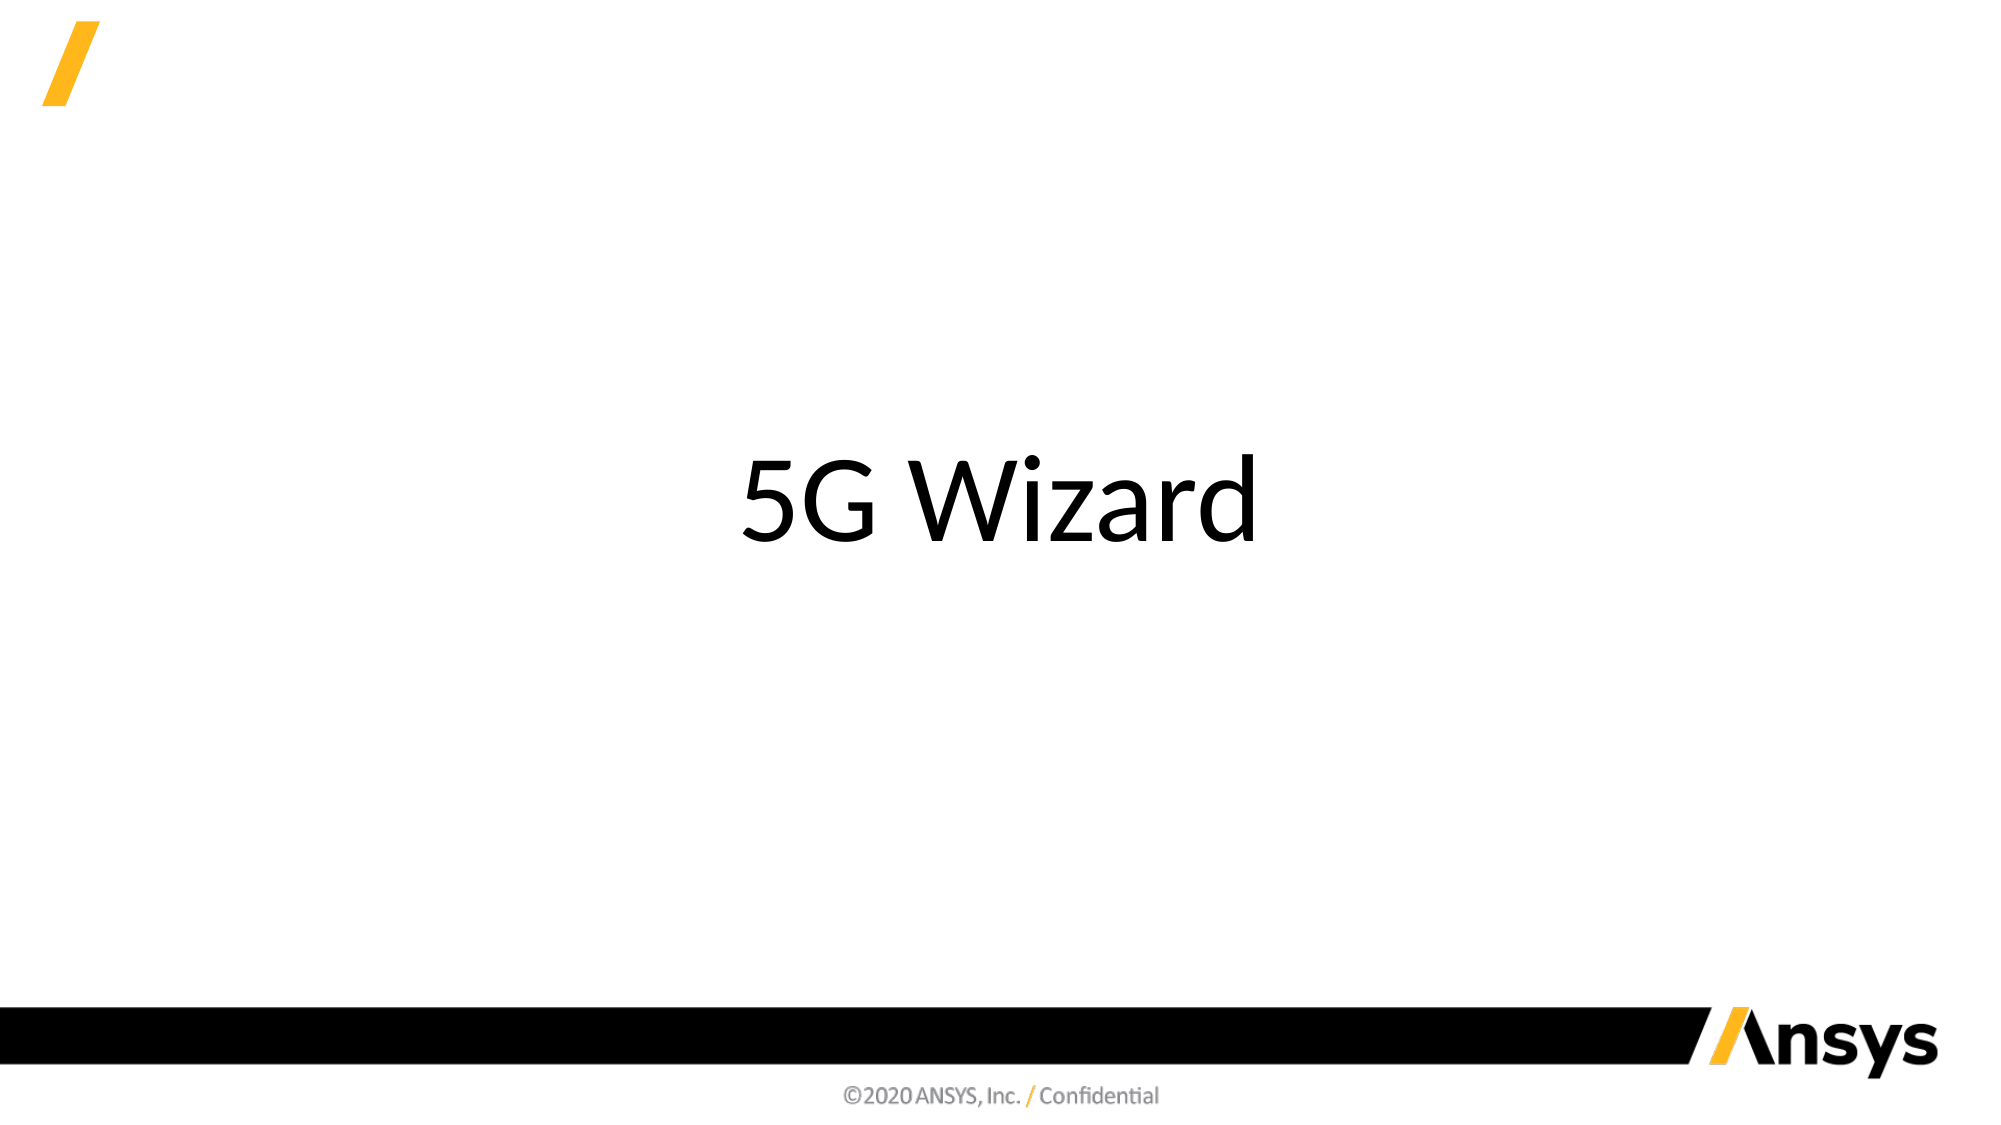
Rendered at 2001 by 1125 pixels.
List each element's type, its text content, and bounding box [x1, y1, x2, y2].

picture [0, 0, 2000, 1125]
title 5G Wizard [249, 184, 1750, 576]
